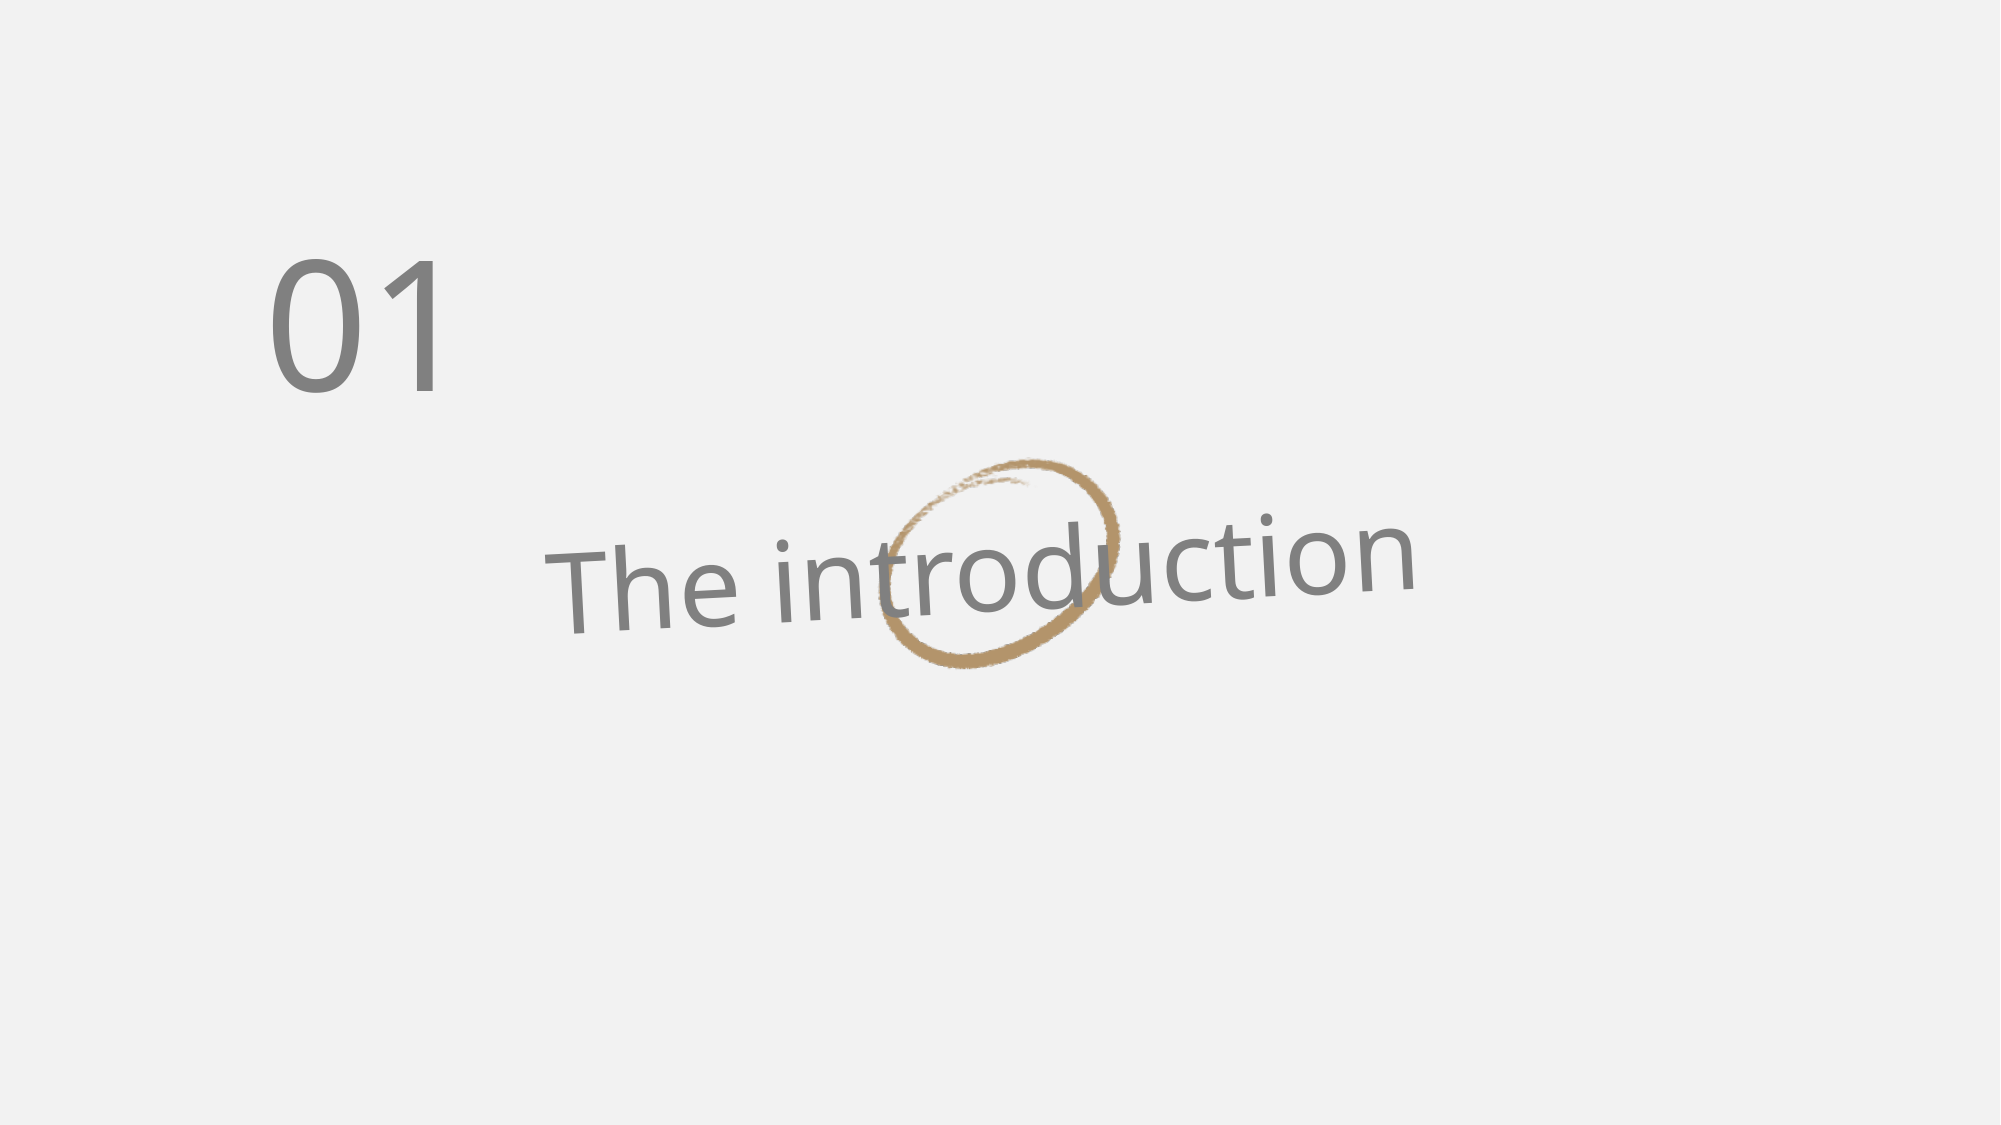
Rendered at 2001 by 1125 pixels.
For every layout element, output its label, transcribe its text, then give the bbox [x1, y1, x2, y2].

text_box 01 [258, 192, 526, 450]
text_box The introduction [415, 453, 1634, 750]
picture [874, 453, 1126, 672]
